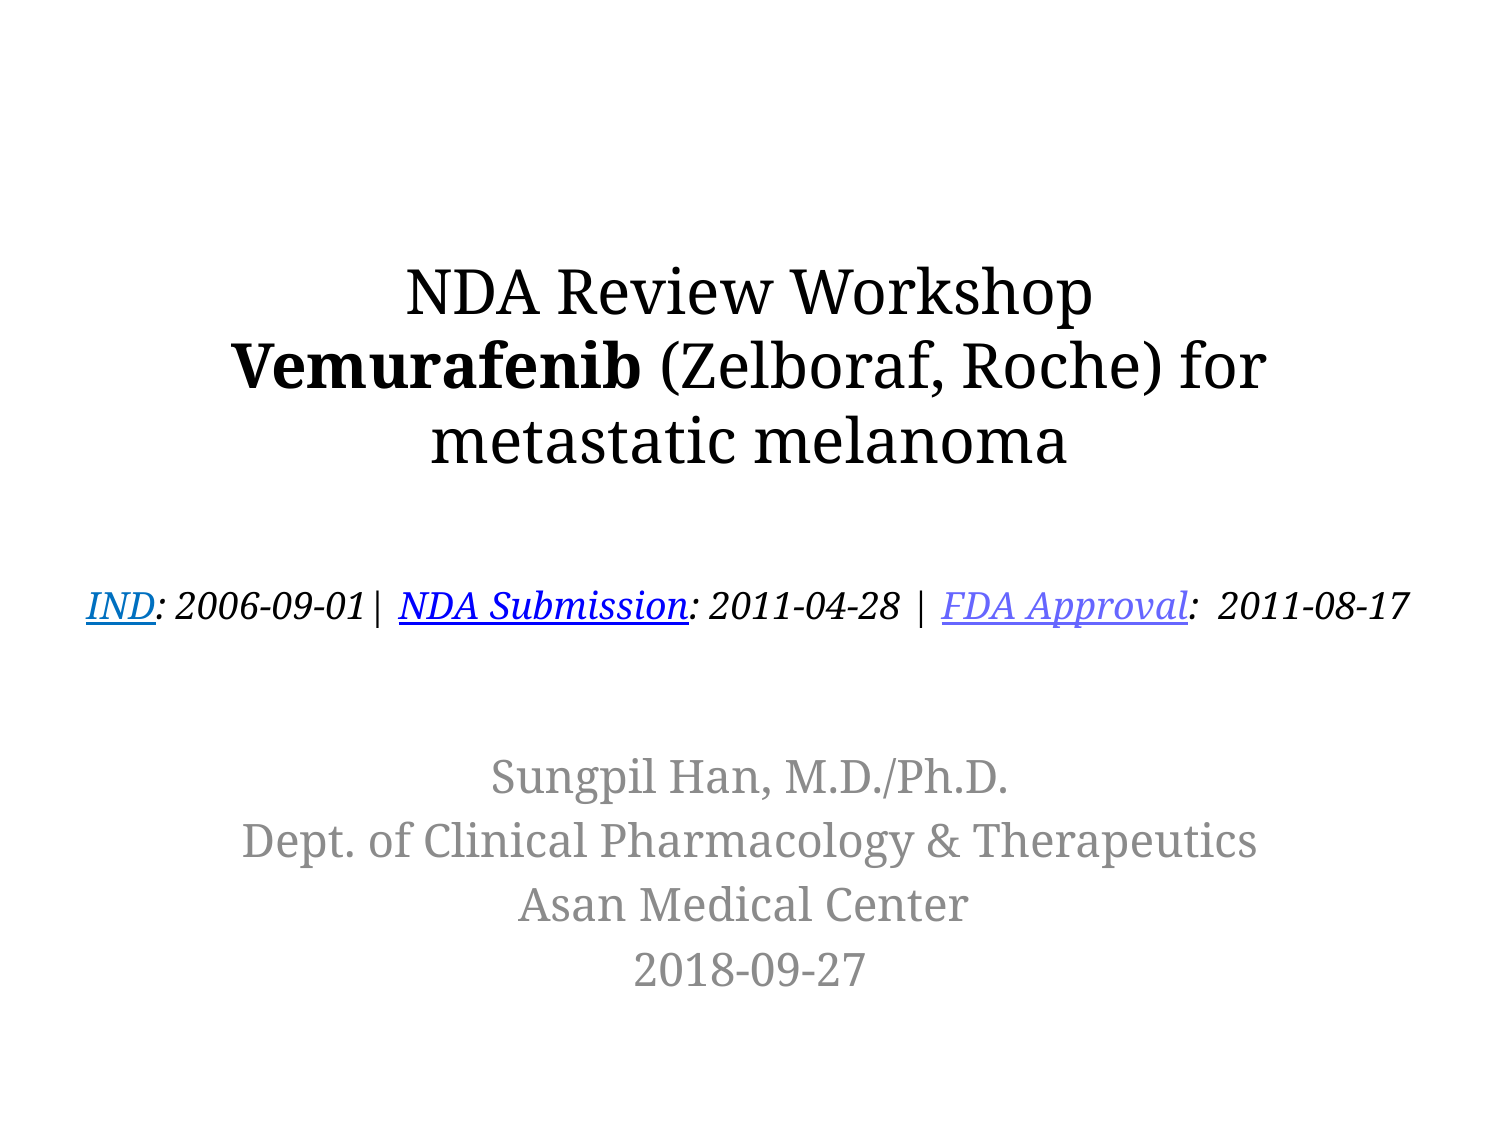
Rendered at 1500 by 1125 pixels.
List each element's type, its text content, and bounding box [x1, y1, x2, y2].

text_box IND: 2006-09-01| NDA Submission: 2011-04-28 | FDA Approval: 2011-08-17 [71, 574, 1425, 640]
title NDA Review Workshop Vemurafenib (Zelboraf, Roche) for metastatic melanoma [112, 243, 1388, 485]
subtitle Sungpil Han, M.D./Ph.D. Dept. of Clinical Pharmacology & Therapeutics Asan Medical Center 2018-09-27 [225, 739, 1275, 1028]
